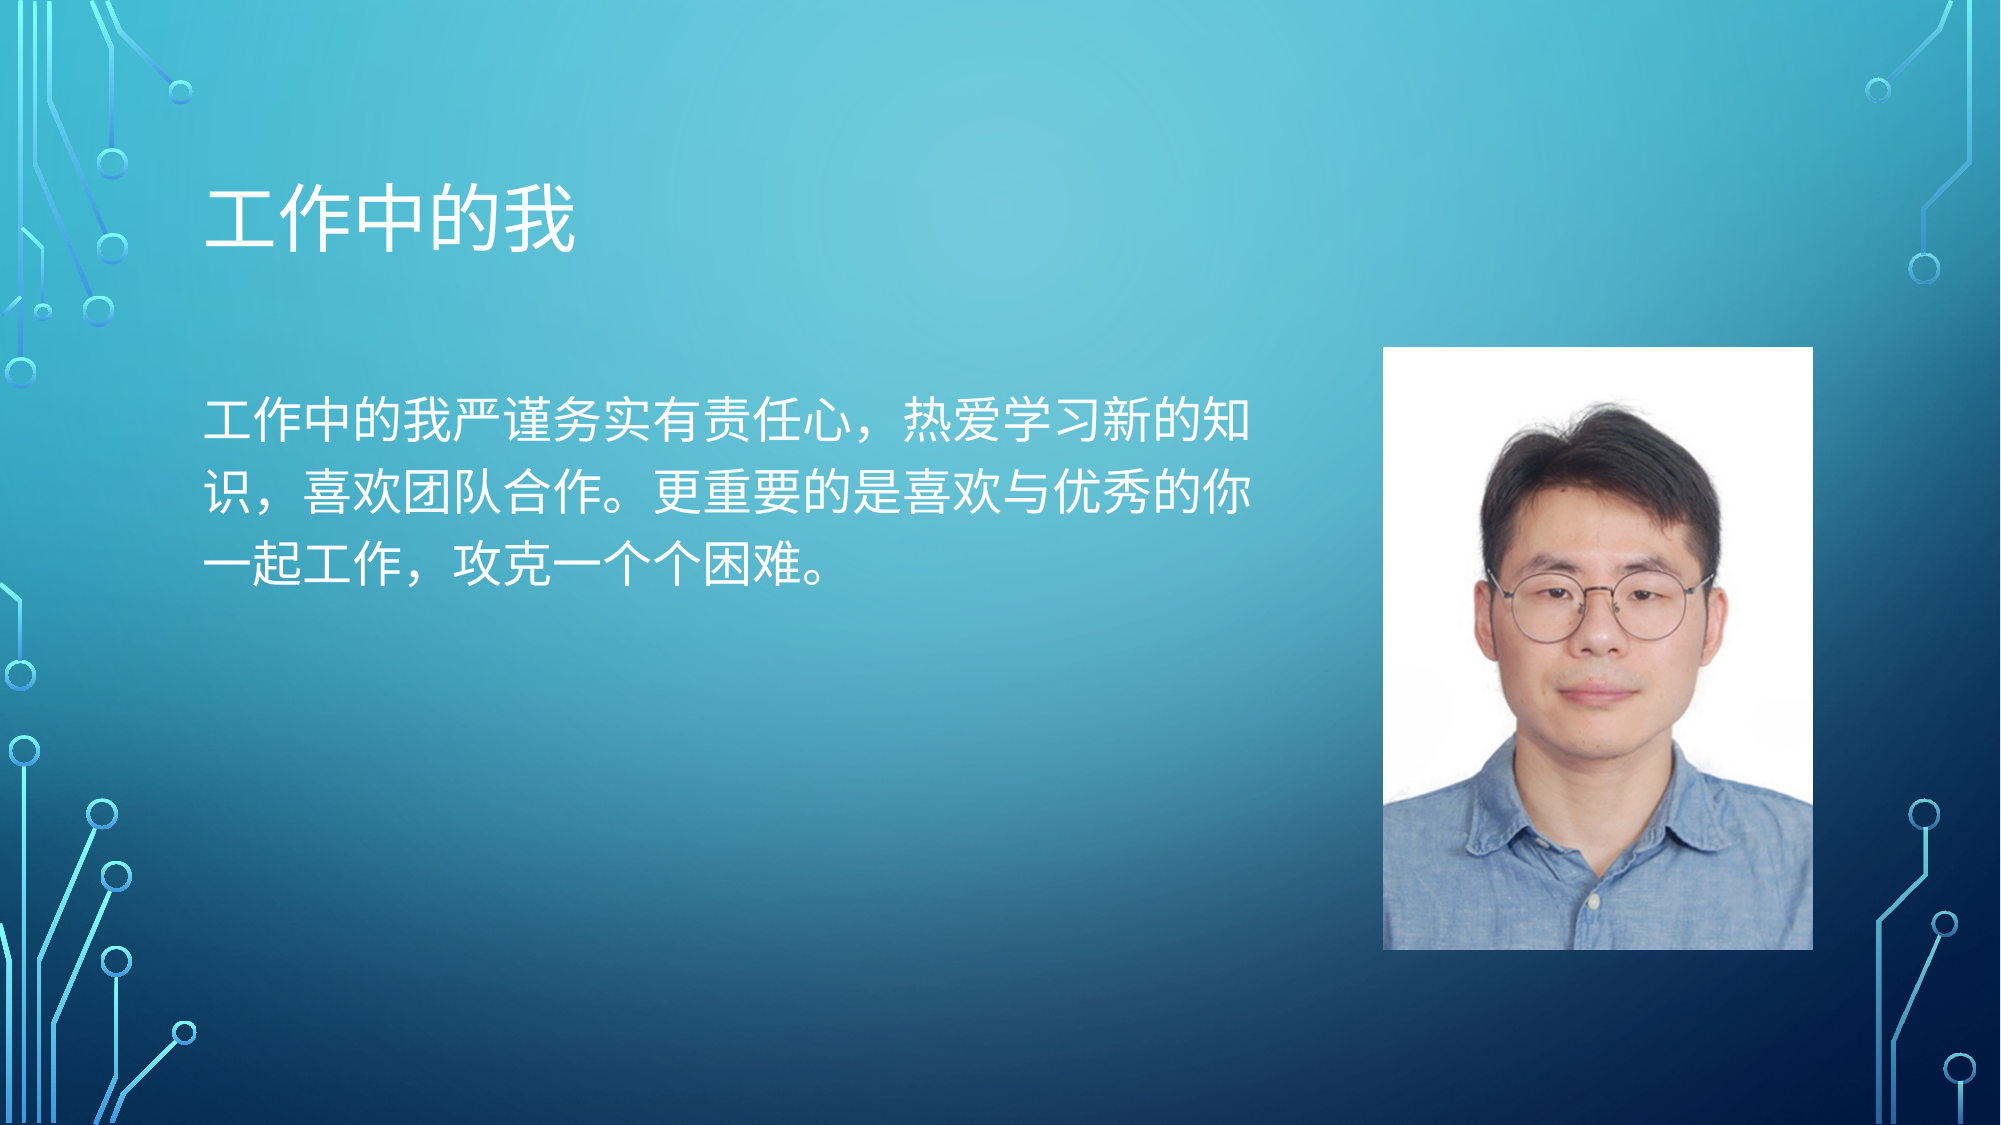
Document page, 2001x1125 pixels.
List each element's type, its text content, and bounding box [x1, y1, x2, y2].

picture [1382, 347, 1813, 951]
list 工作中的我严谨务实有责任心，热爱学习新的知识，喜欢团队合作。更重要的是喜欢与优秀的你一起工作，攻克一个个困难。 [187, 369, 1316, 950]
title 工作中的我 [187, 101, 1813, 344]
